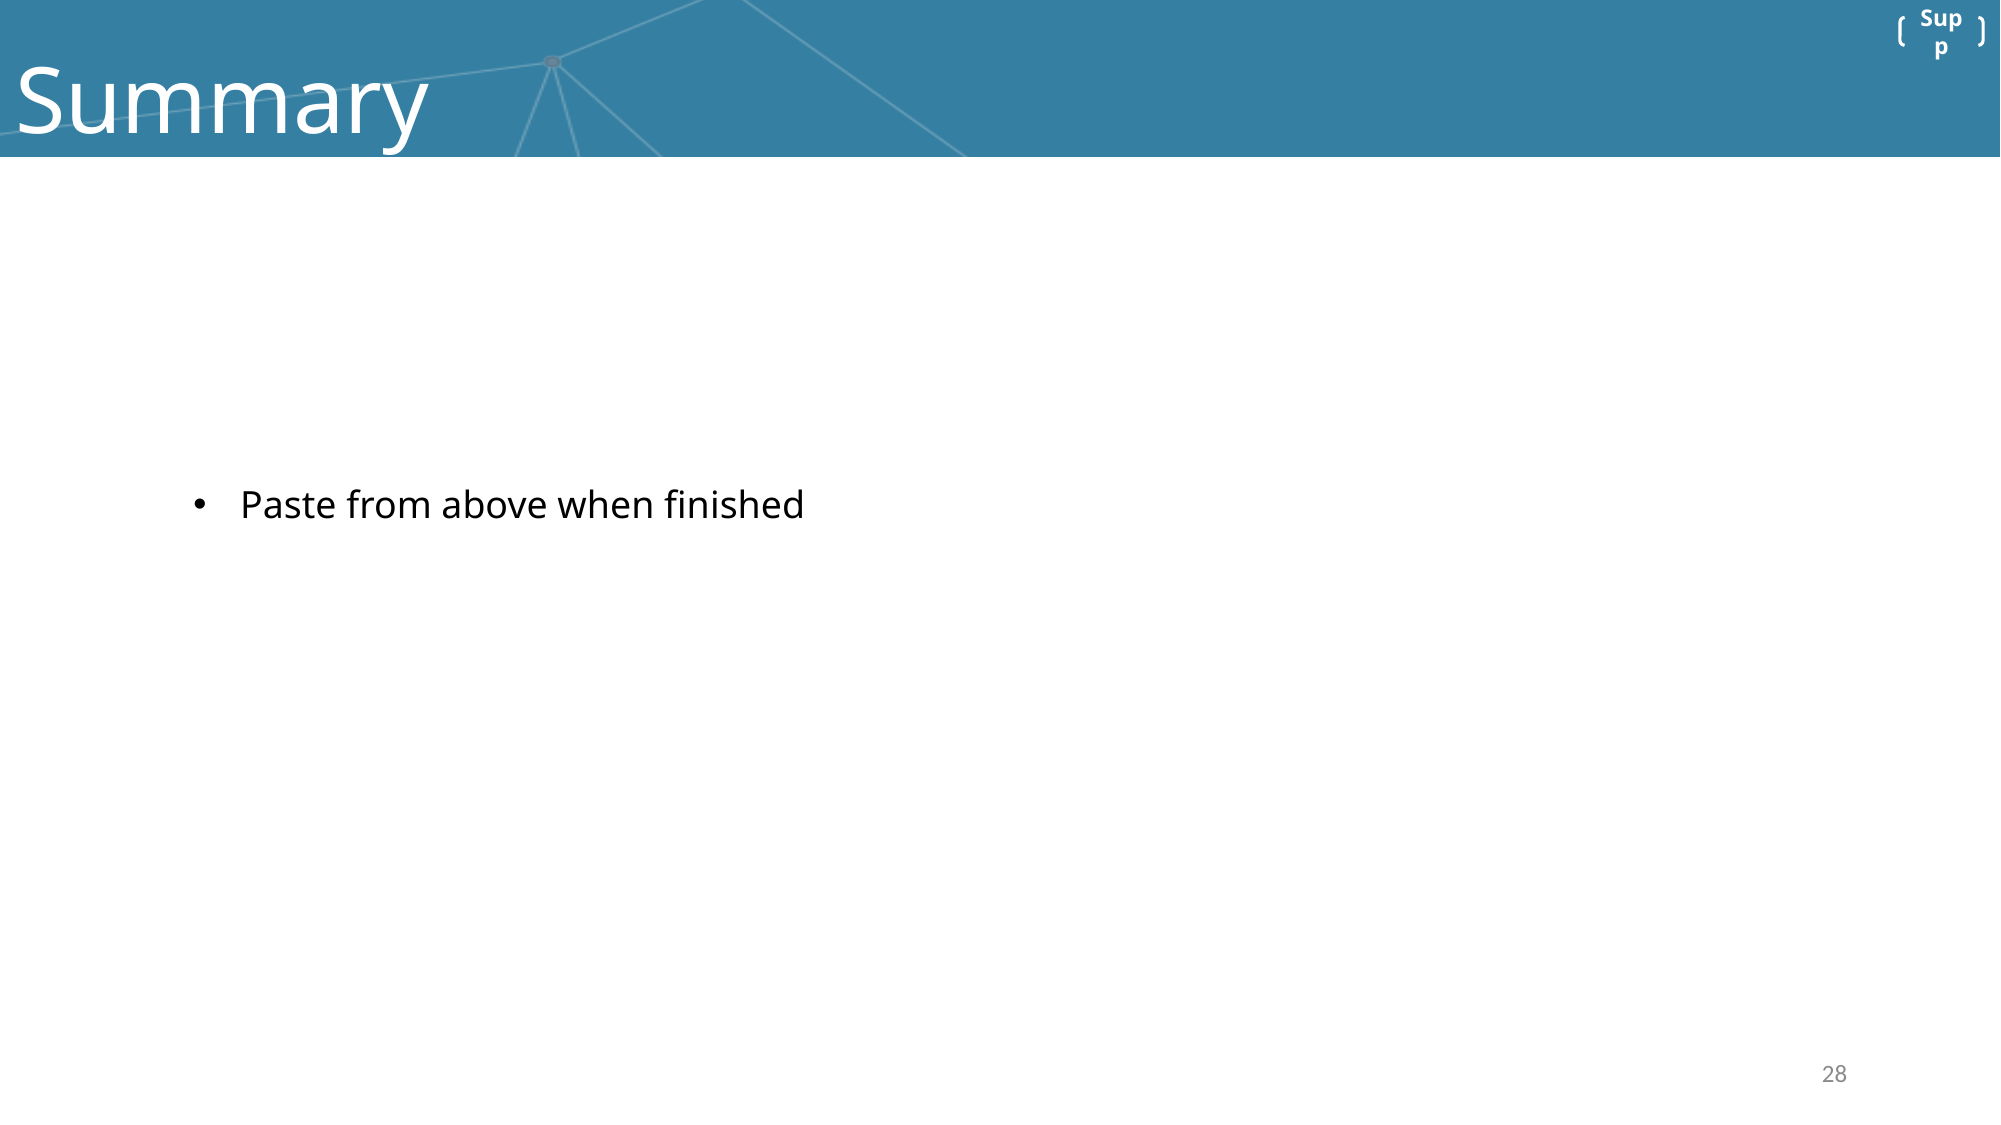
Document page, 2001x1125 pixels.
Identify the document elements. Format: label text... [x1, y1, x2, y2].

text_box Paste from above when finished [178, 473, 962, 534]
title Summary [0, 22, 1725, 154]
slide_number 28 [1412, 1042, 1863, 1103]
